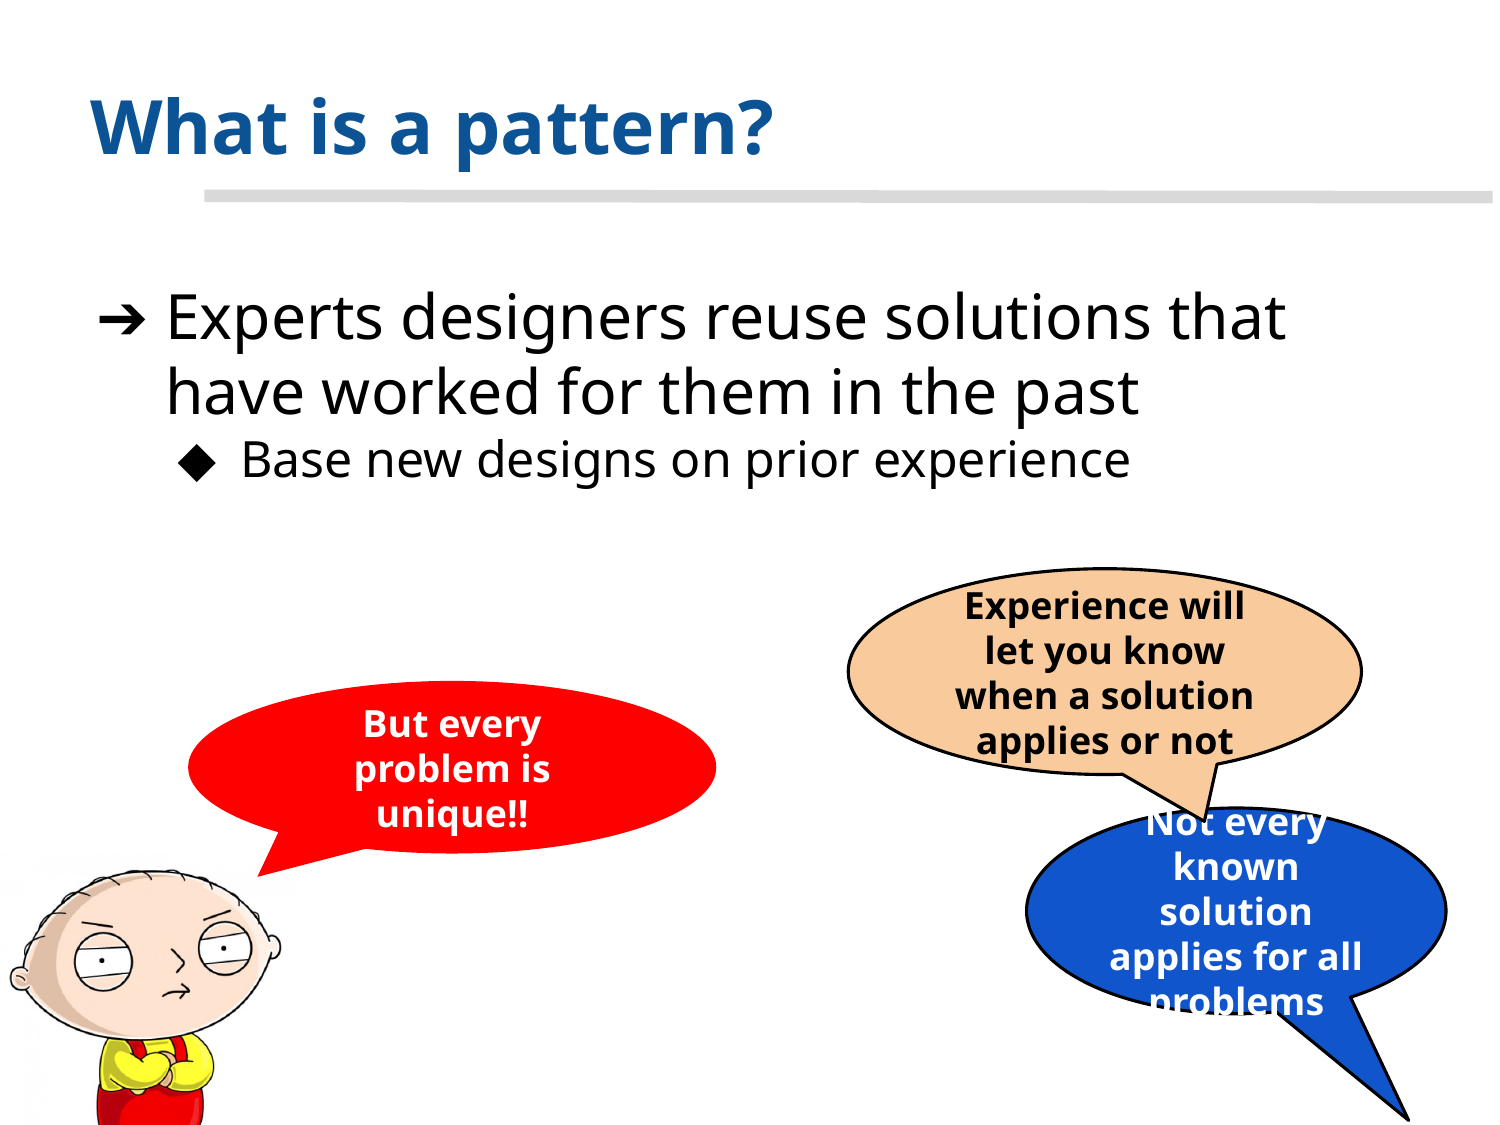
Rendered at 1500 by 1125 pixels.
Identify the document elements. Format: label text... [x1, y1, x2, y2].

title What is a pattern? [75, 45, 1425, 185]
text_box Not every known solution applies for all problems [1026, 807, 1447, 1121]
list Experts designers reuse solutions that have worked for them in the past Base new designs on prior experience [75, 262, 1425, 1078]
text_box Experience will let you know when a solution applies or not [848, 568, 1362, 822]
picture [0, 853, 298, 1125]
